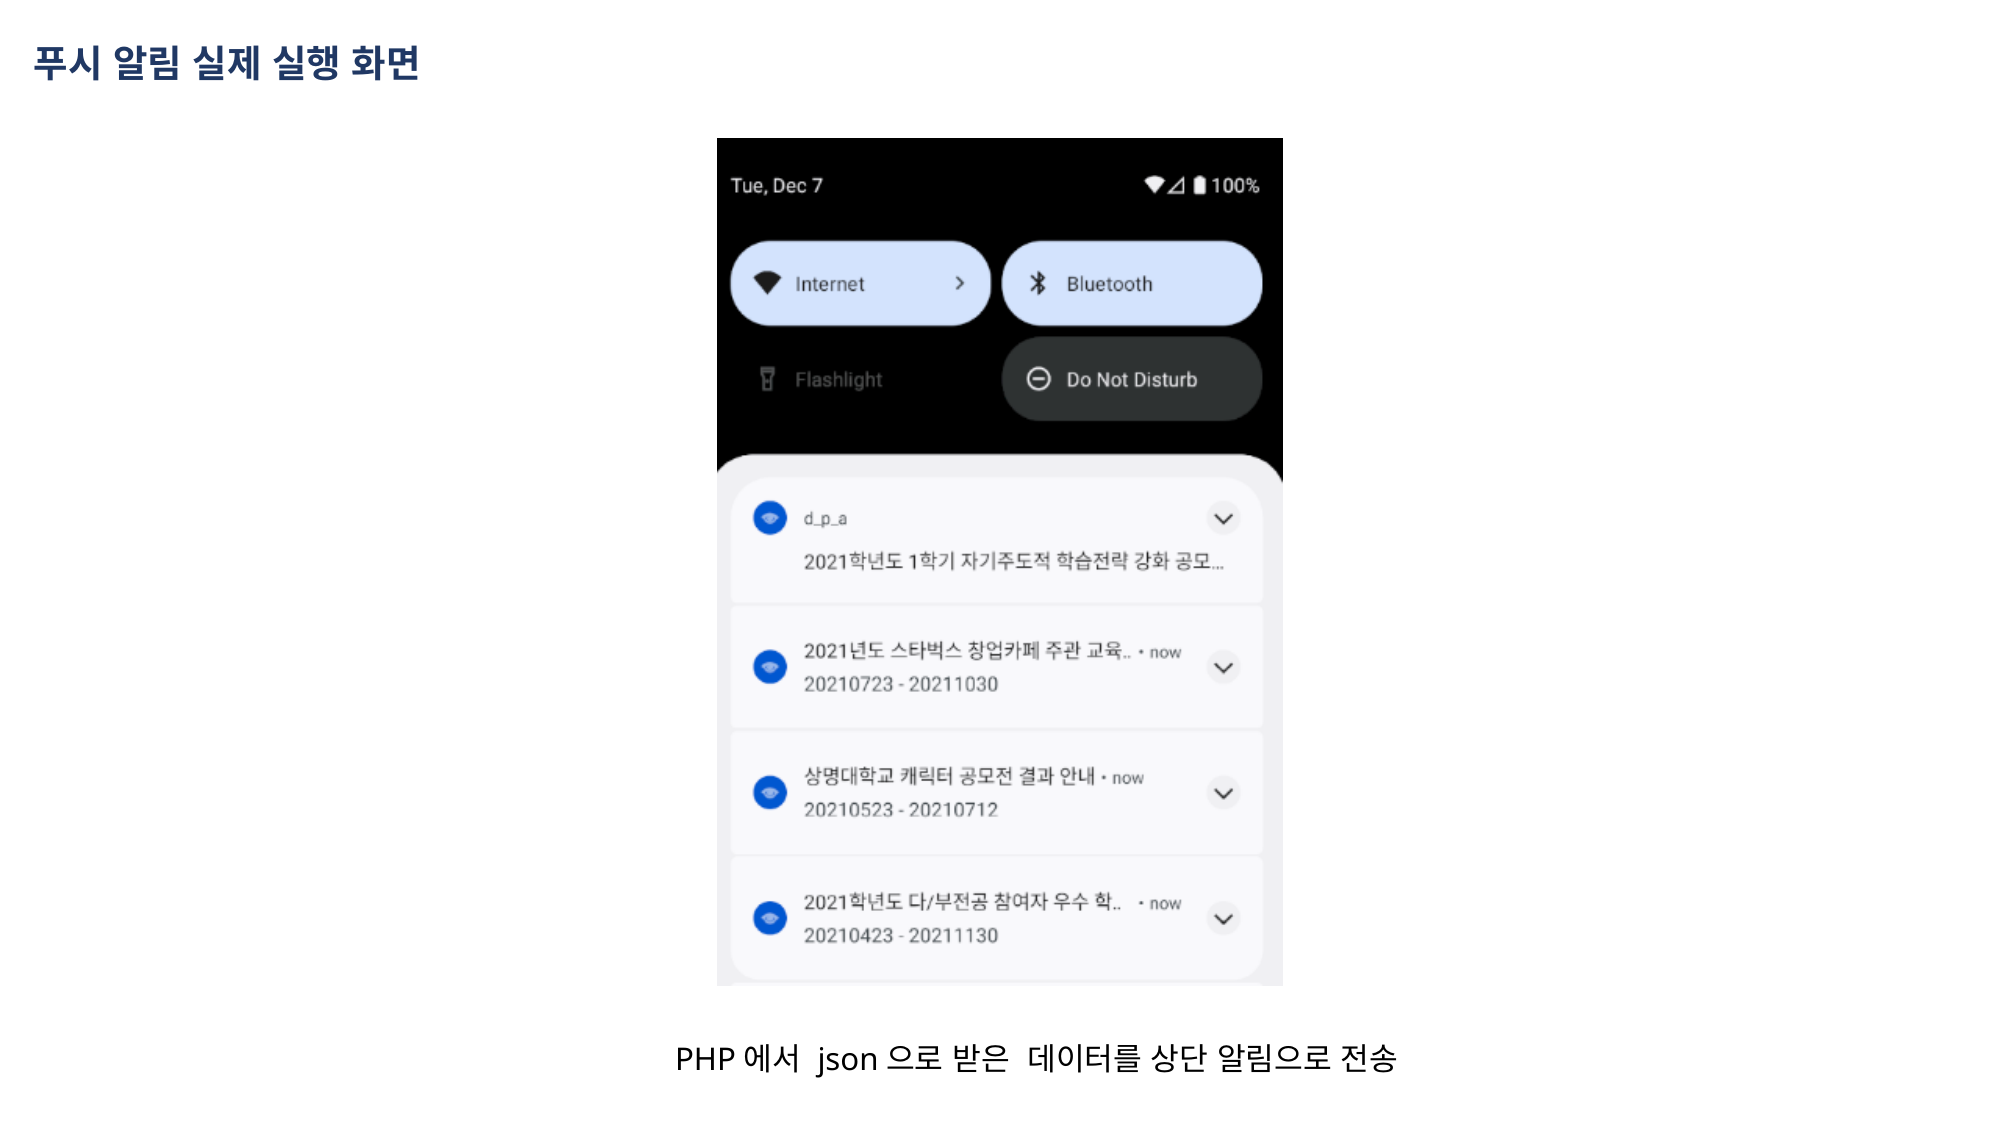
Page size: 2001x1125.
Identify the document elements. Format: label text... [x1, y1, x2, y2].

text_box 푸시 알림 실제 실행 화면 [18, 32, 1462, 93]
picture [717, 138, 1283, 986]
text_box PHP에서 json으로 받은 데이터를 상단 알림으로 전송 [660, 1031, 1438, 1084]
